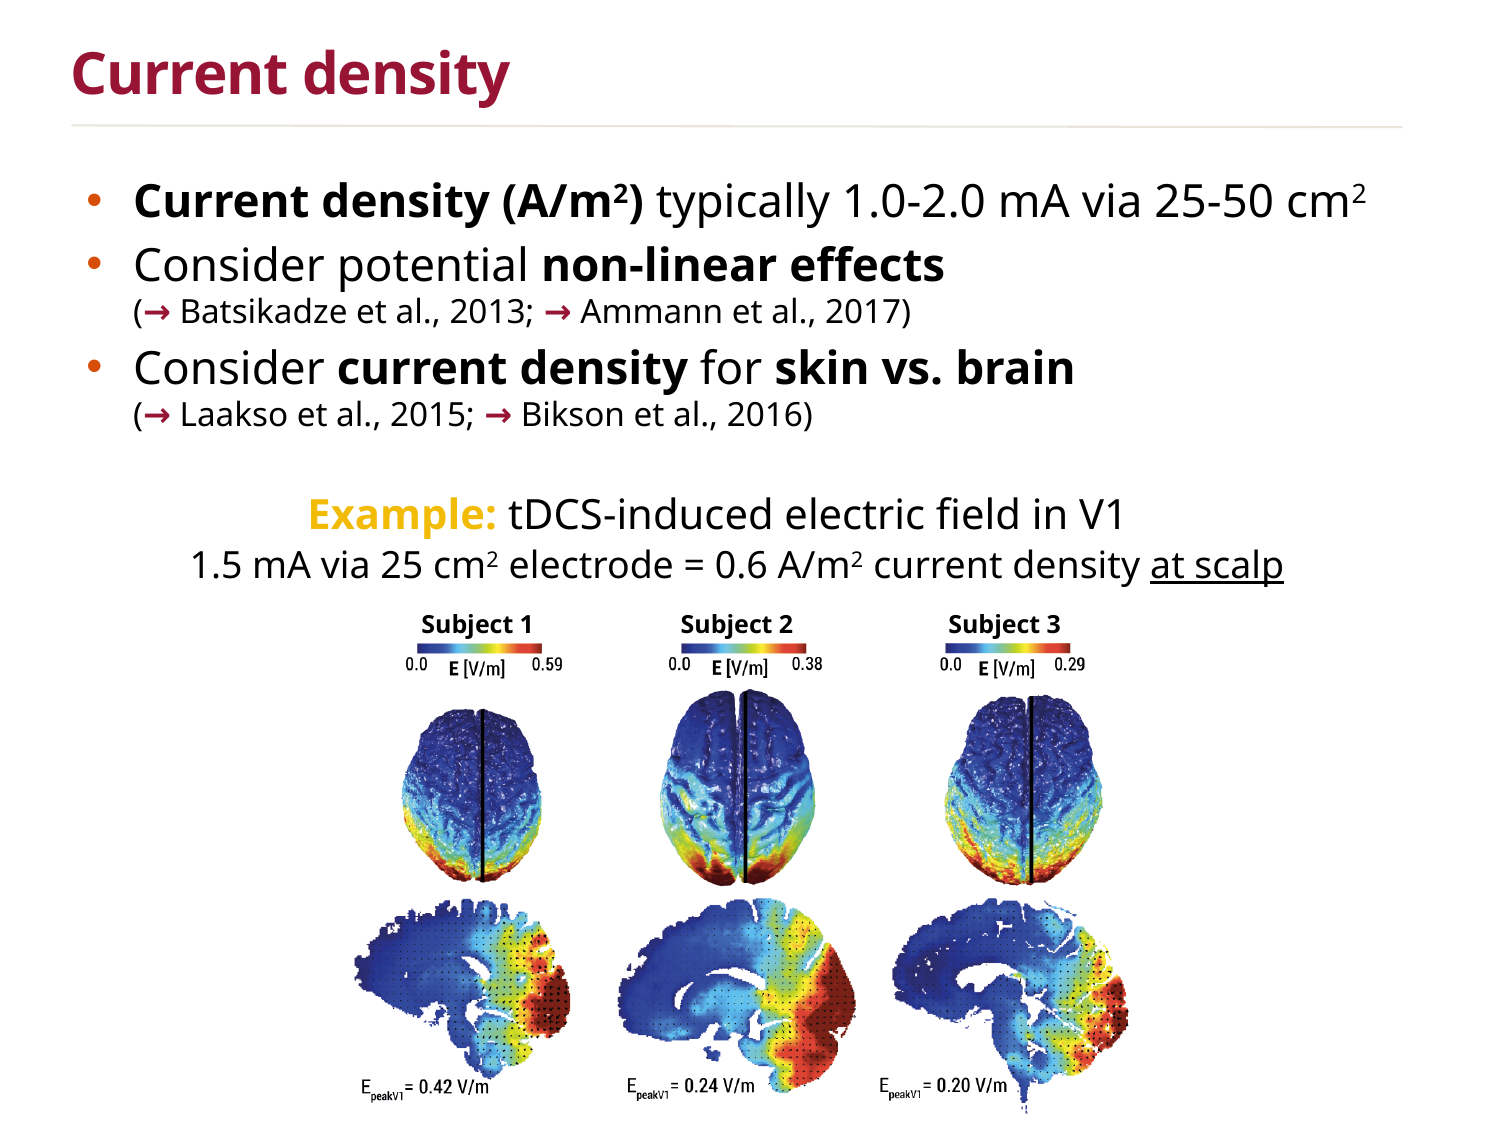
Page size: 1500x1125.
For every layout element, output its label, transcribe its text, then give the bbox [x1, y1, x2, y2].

text_box Current density [55, 39, 1403, 128]
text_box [70, 124, 1403, 128]
text_box Current density (A/m2) typically 1.0-2.0 mA via 25-50 cm2 Consider potential non-linear effects (→ Batsikadze et al., 2013; → Ammann et al., 2017) Consider current density for skin vs. brain (→ Laakso et al., 2015; → Bikson et al., 2016) [71, 164, 1424, 441]
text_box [70, 479, 1403, 1117]
